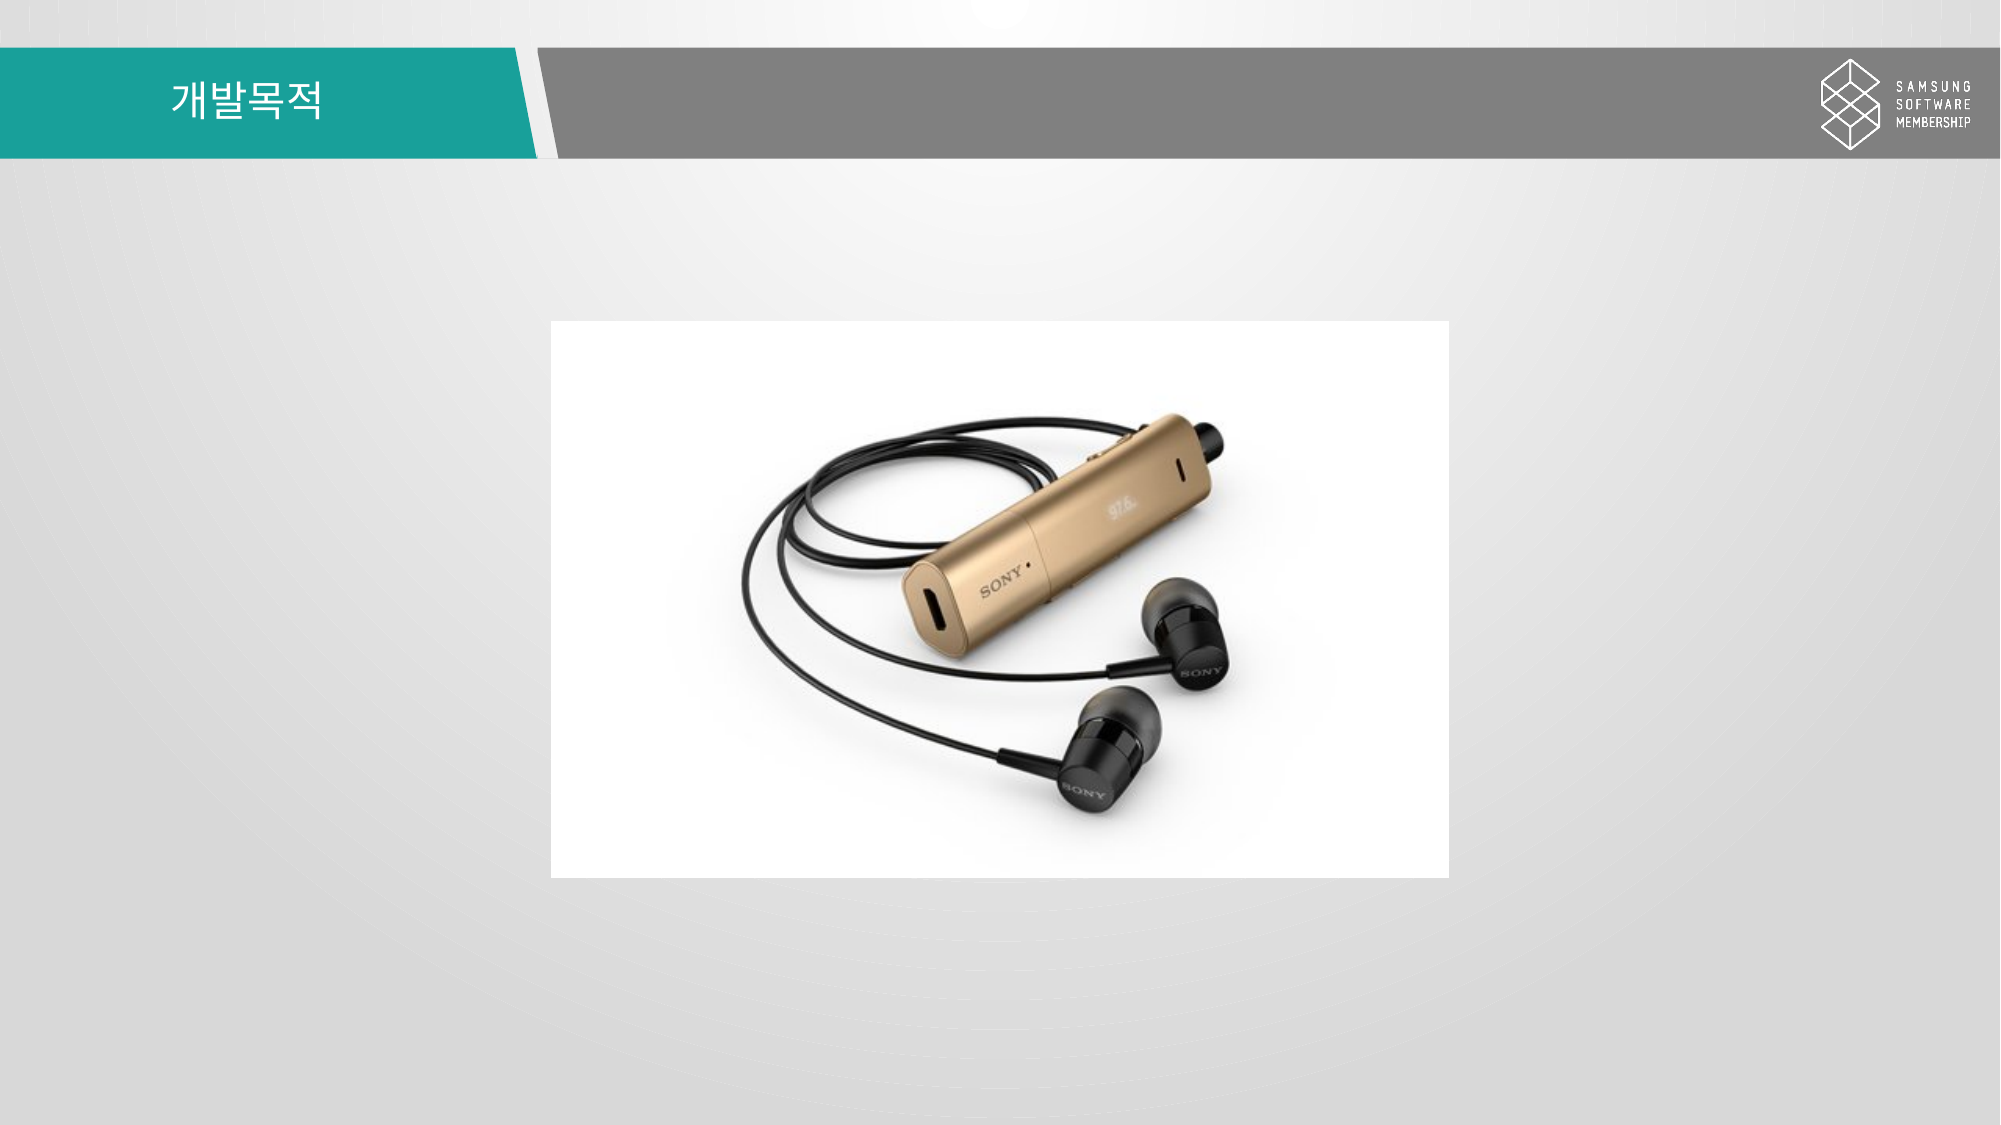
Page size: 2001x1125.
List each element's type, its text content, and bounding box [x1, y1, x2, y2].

title 개발목적 [0, 47, 496, 159]
picture [551, 321, 1449, 879]
picture [1801, 52, 1993, 158]
